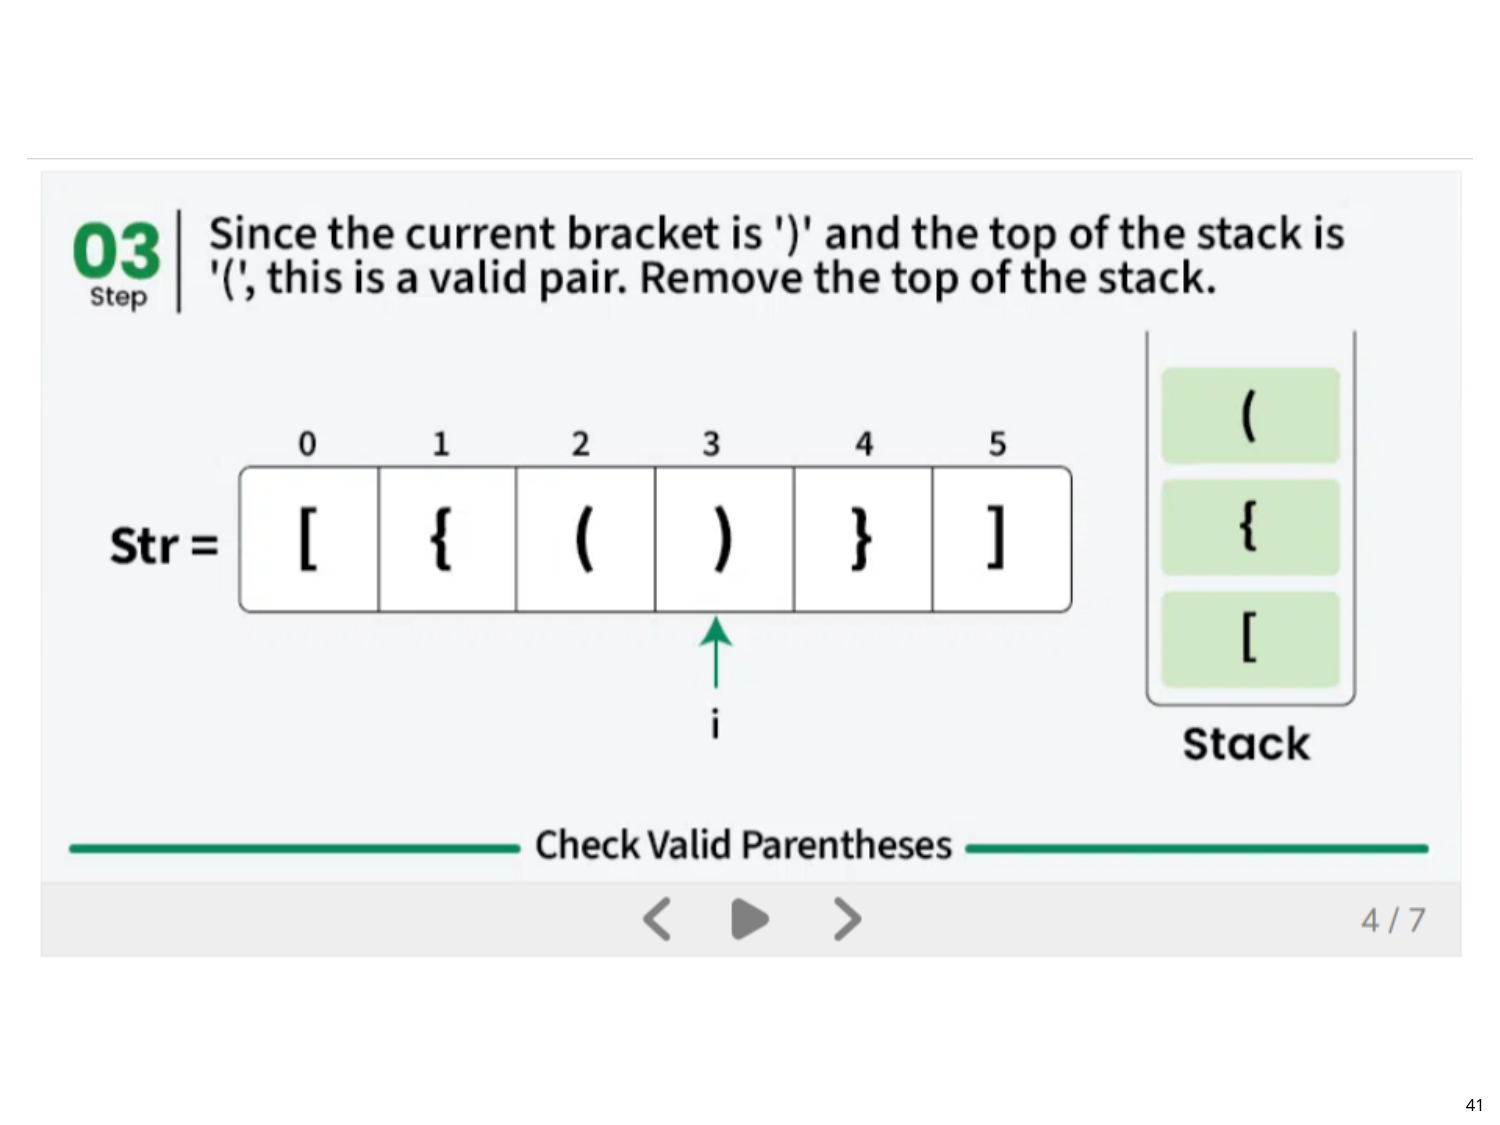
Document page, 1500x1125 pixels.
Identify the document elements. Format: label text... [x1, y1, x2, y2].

picture [27, 158, 1473, 967]
slide_number 41 [1187, 1087, 1500, 1125]
